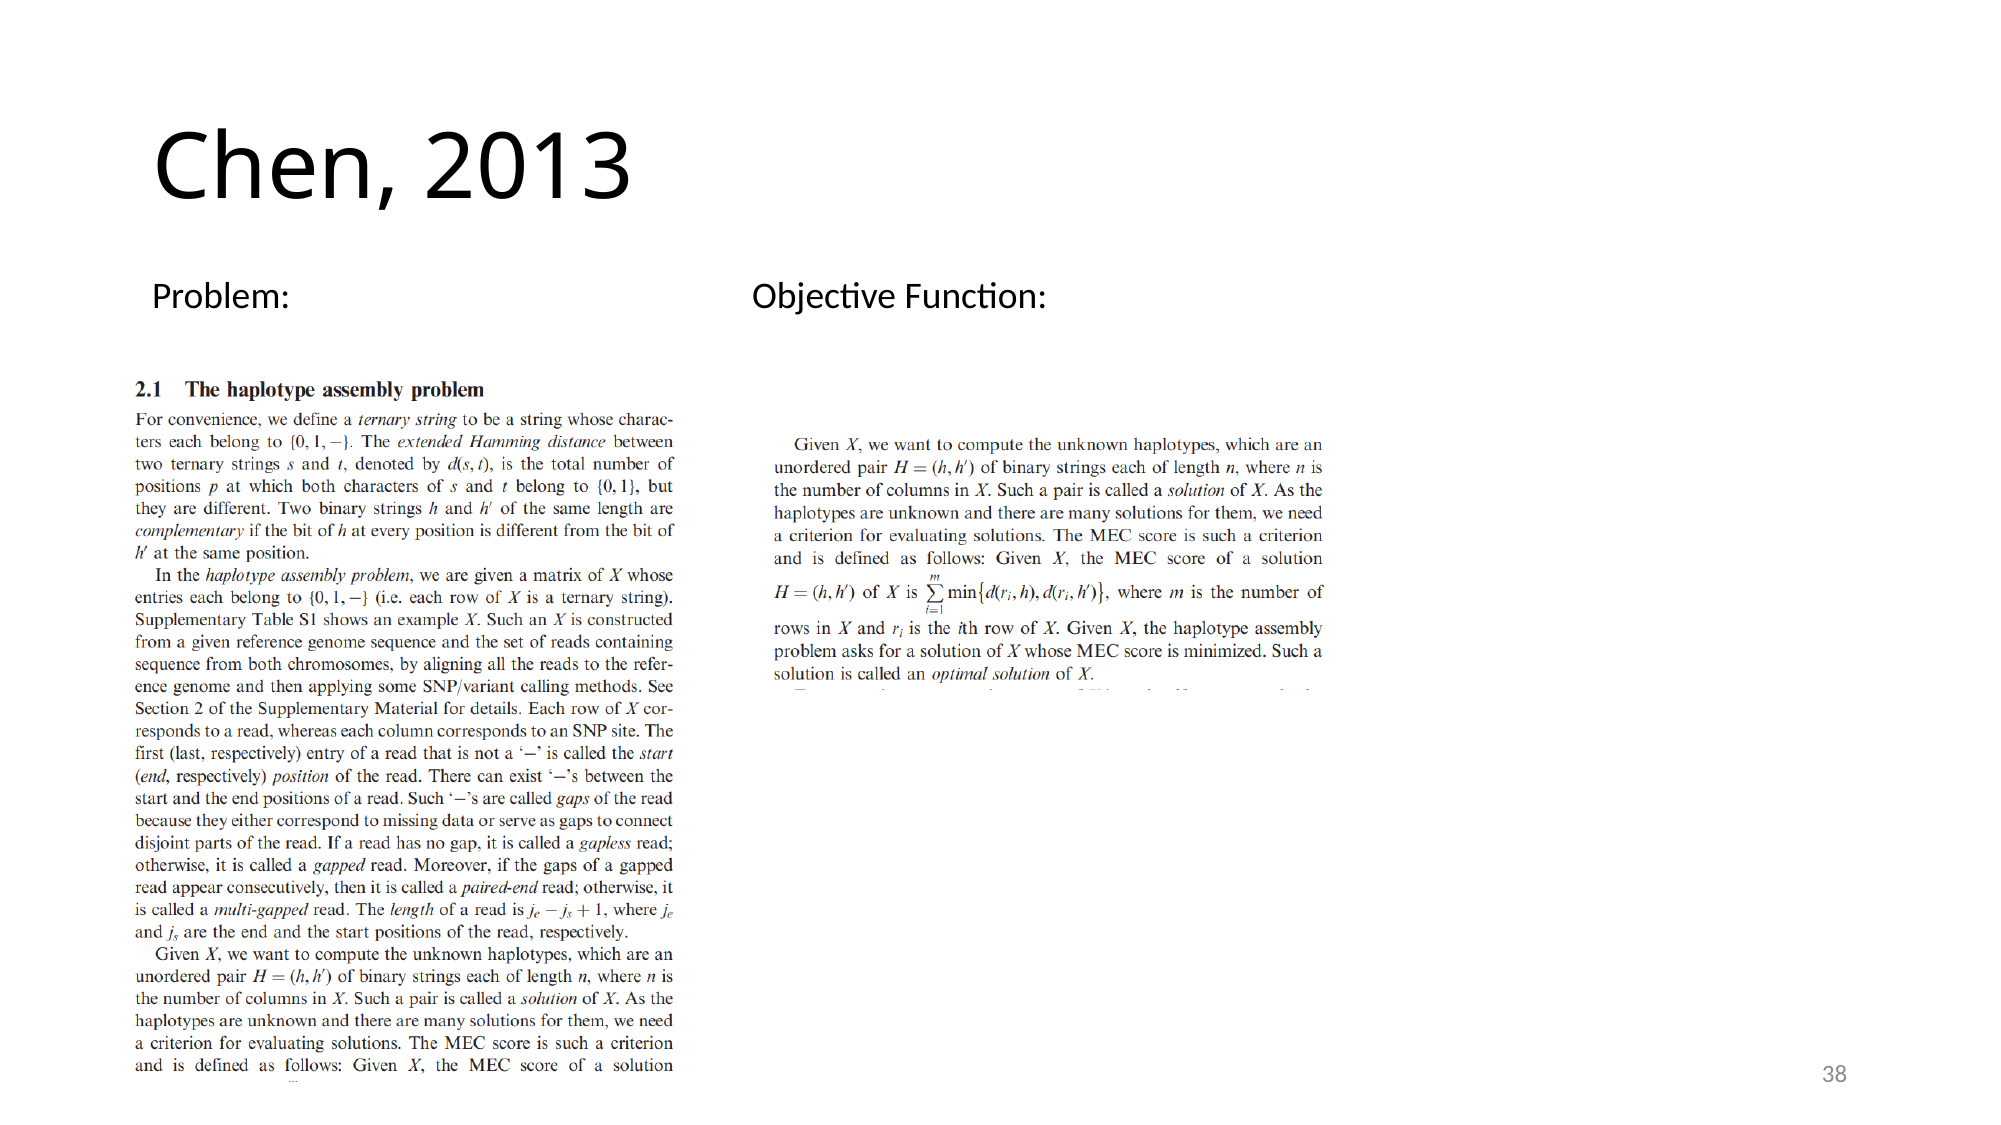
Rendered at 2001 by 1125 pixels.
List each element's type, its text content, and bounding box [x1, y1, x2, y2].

text_box Problem: Objective Function: [137, 264, 1505, 324]
slide_number 38 [1412, 1042, 1863, 1103]
title Chen, 2013 [137, 59, 1863, 278]
picture [768, 435, 1324, 690]
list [124, 367, 682, 1082]
